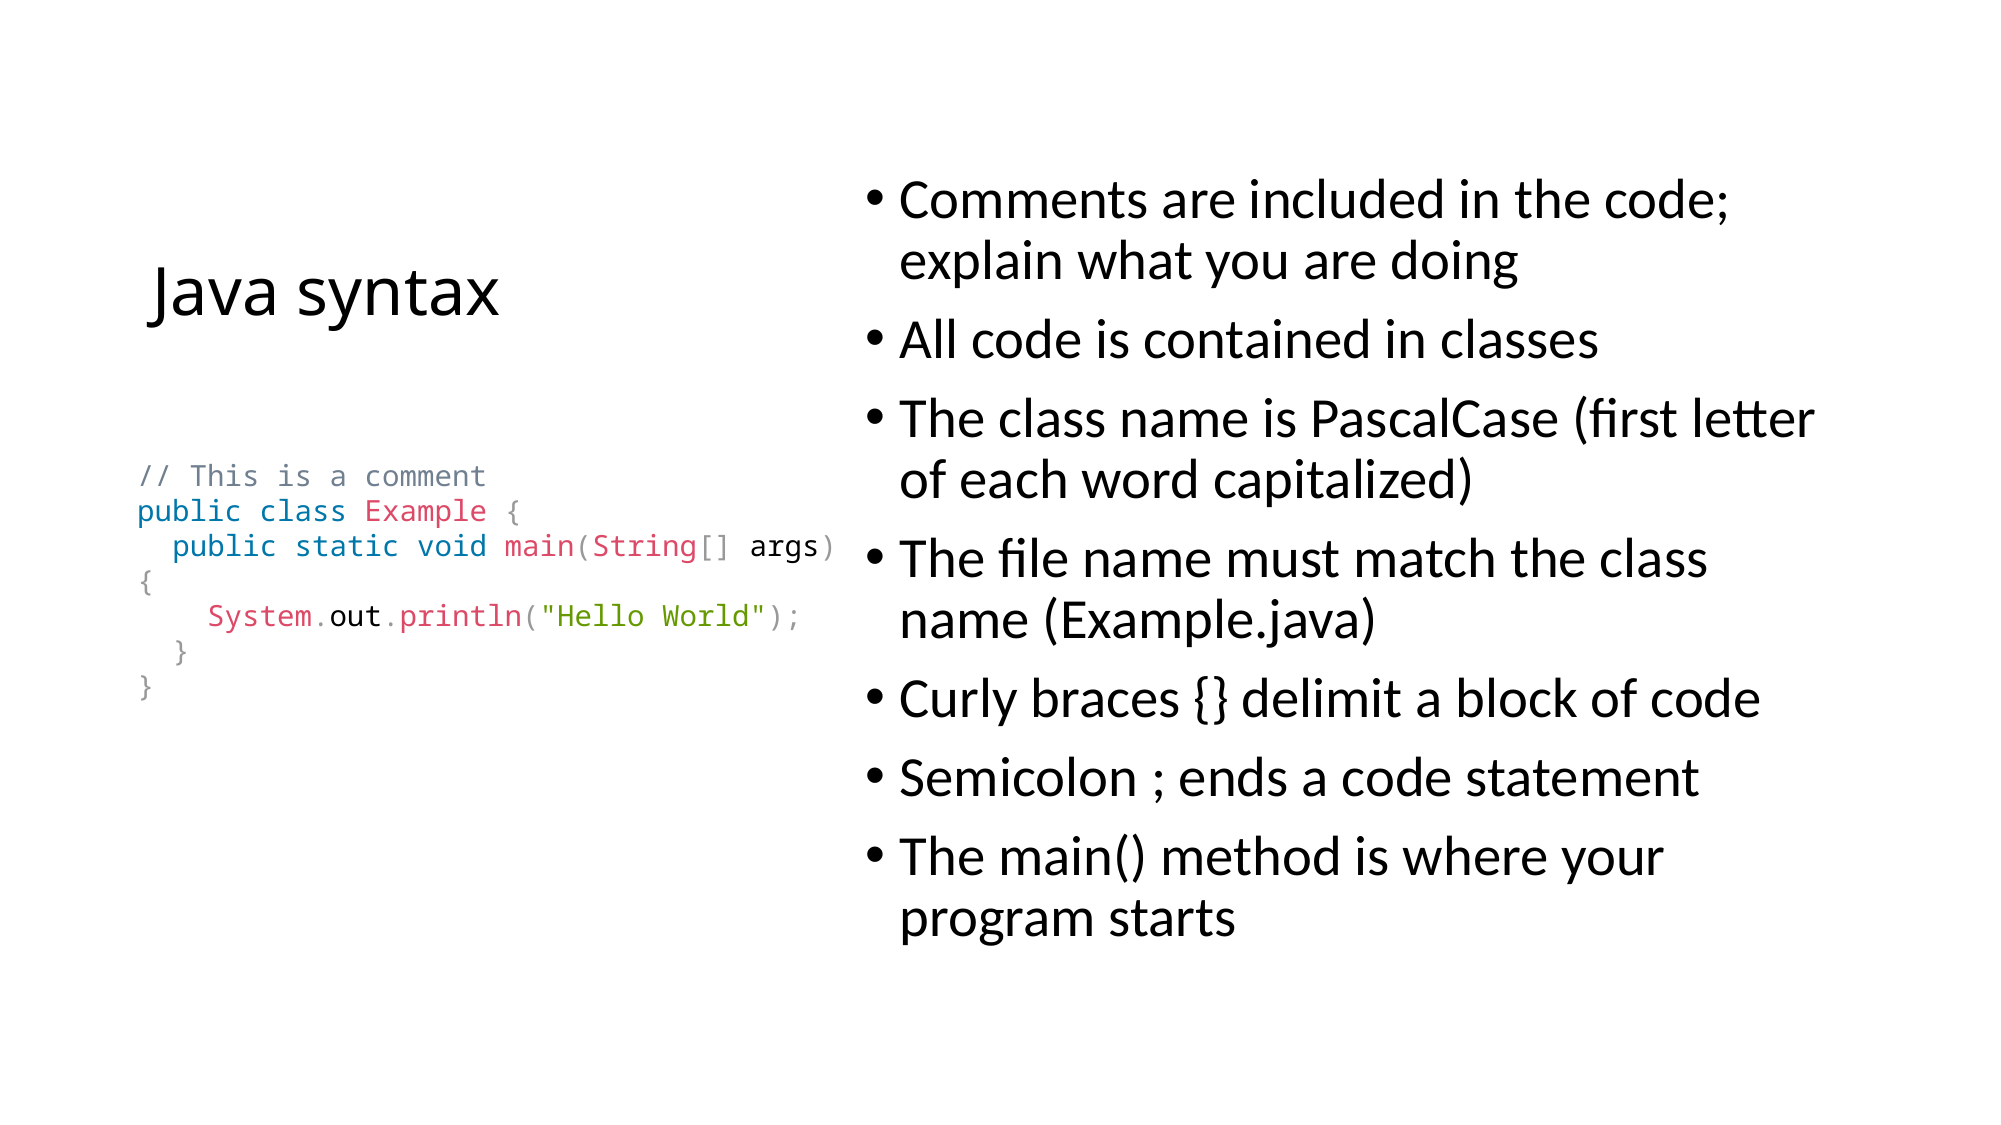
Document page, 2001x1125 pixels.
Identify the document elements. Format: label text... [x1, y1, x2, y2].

list Comments are included in the code; explain what you are doing All code is contained in classes The class name is PascalCase (first letter of each word capitalized) The file name must match the class name (Example.java) Curly braces {} delimit a block of code Semicolon ; ends a code statement The main() method is where your program starts [850, 161, 1863, 962]
title Java syntax [137, 75, 783, 338]
text_box // This is a comment public class Example { public static void main(String[] args) { System.out.println("Hello World"); } } [137, 431, 843, 728]
